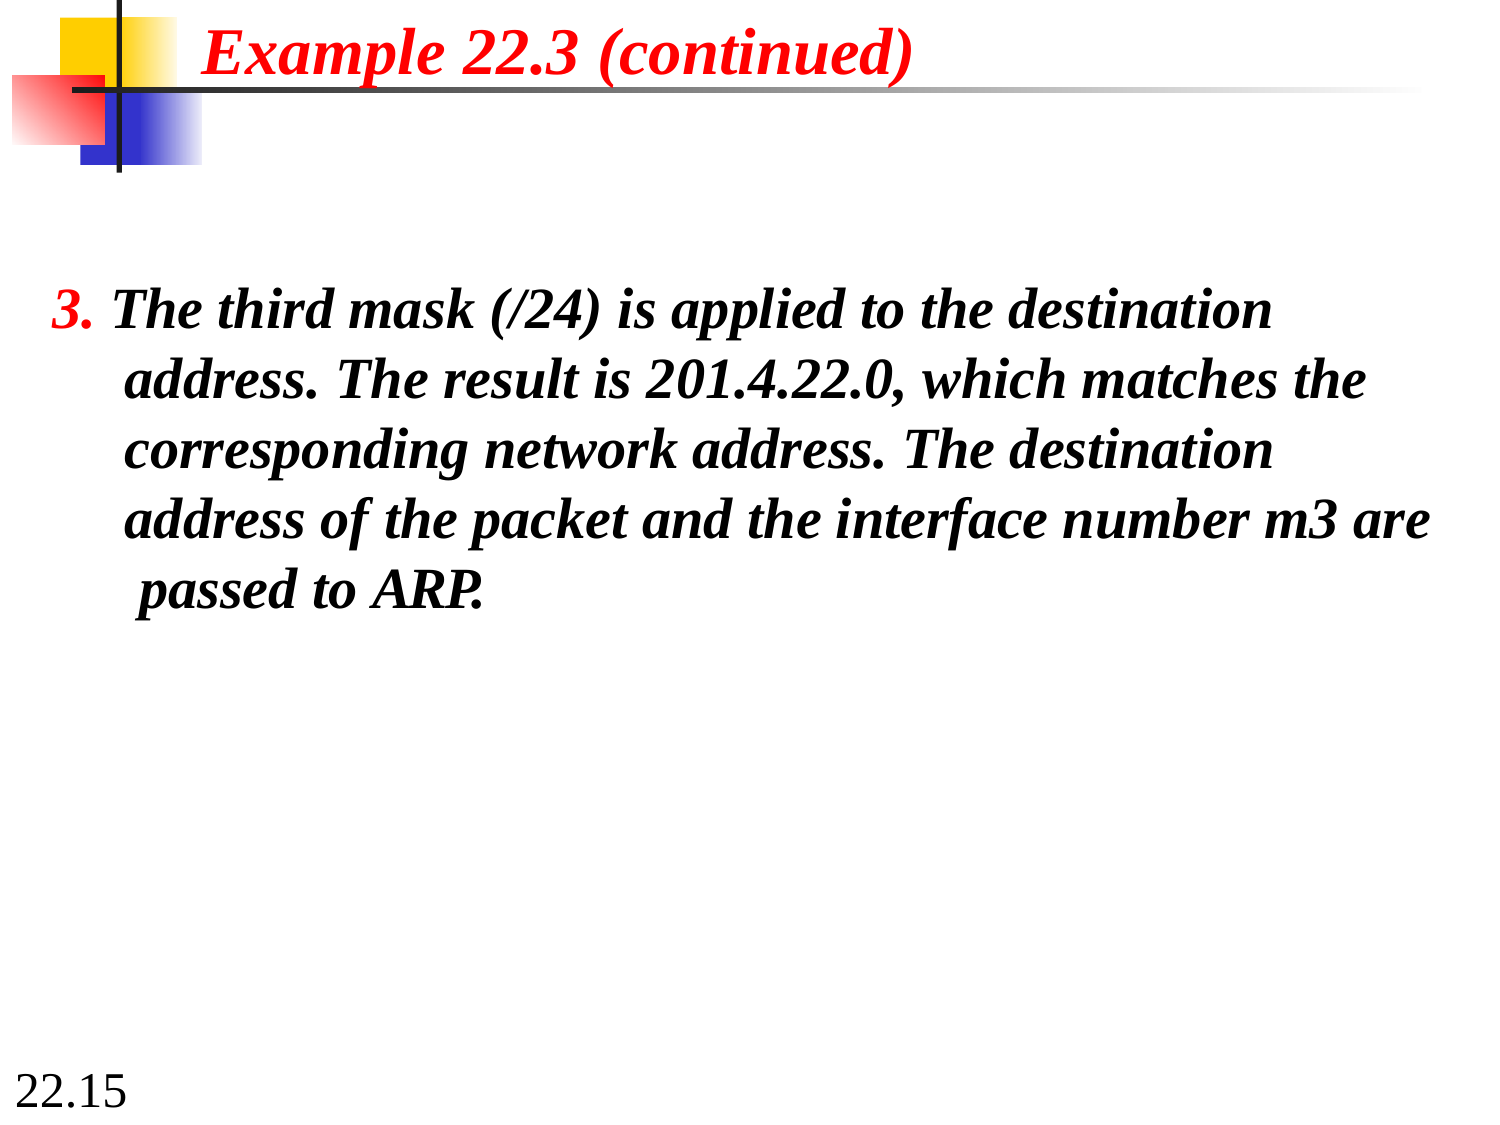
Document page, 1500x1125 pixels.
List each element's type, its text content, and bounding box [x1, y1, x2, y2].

picture [12, 17, 198, 165]
slide_number 22.15 [12, 1060, 134, 1125]
text_box 3. The third mask (/24) is applied to the destination address. The result is 201.4.22.0, which matches the corresponding network address. The destination address of the packet and the interface number m3 are passed to ARP. [50, 268, 1437, 620]
picture [918, 87, 1422, 93]
title Example 22.3 (continued) [198, 5, 918, 196]
